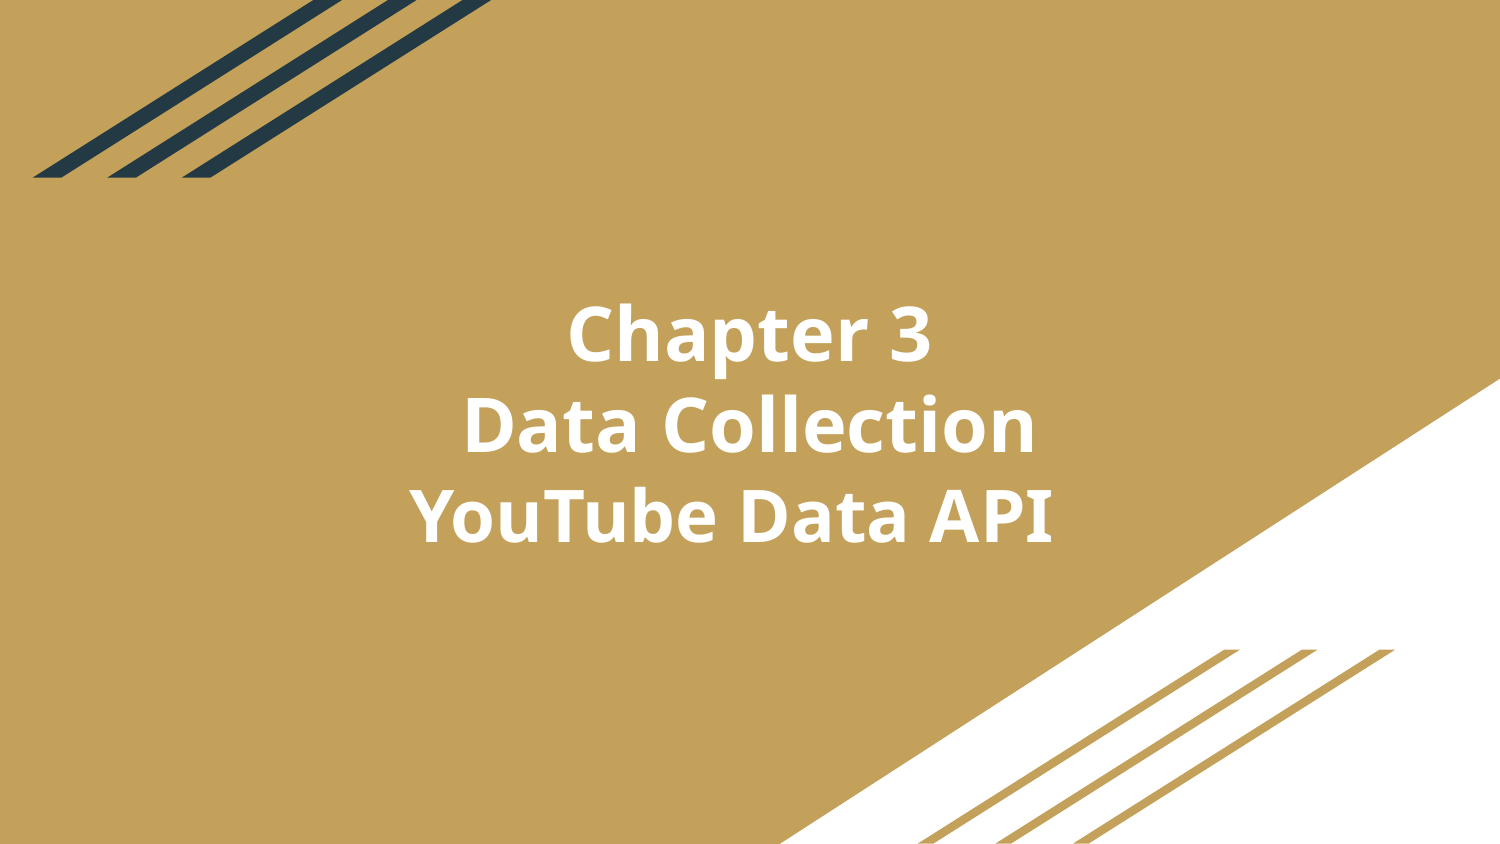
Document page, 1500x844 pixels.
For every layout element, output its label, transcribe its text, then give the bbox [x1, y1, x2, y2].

title Chapter 3 Data Collection YouTube Data API [266, 269, 1234, 574]
